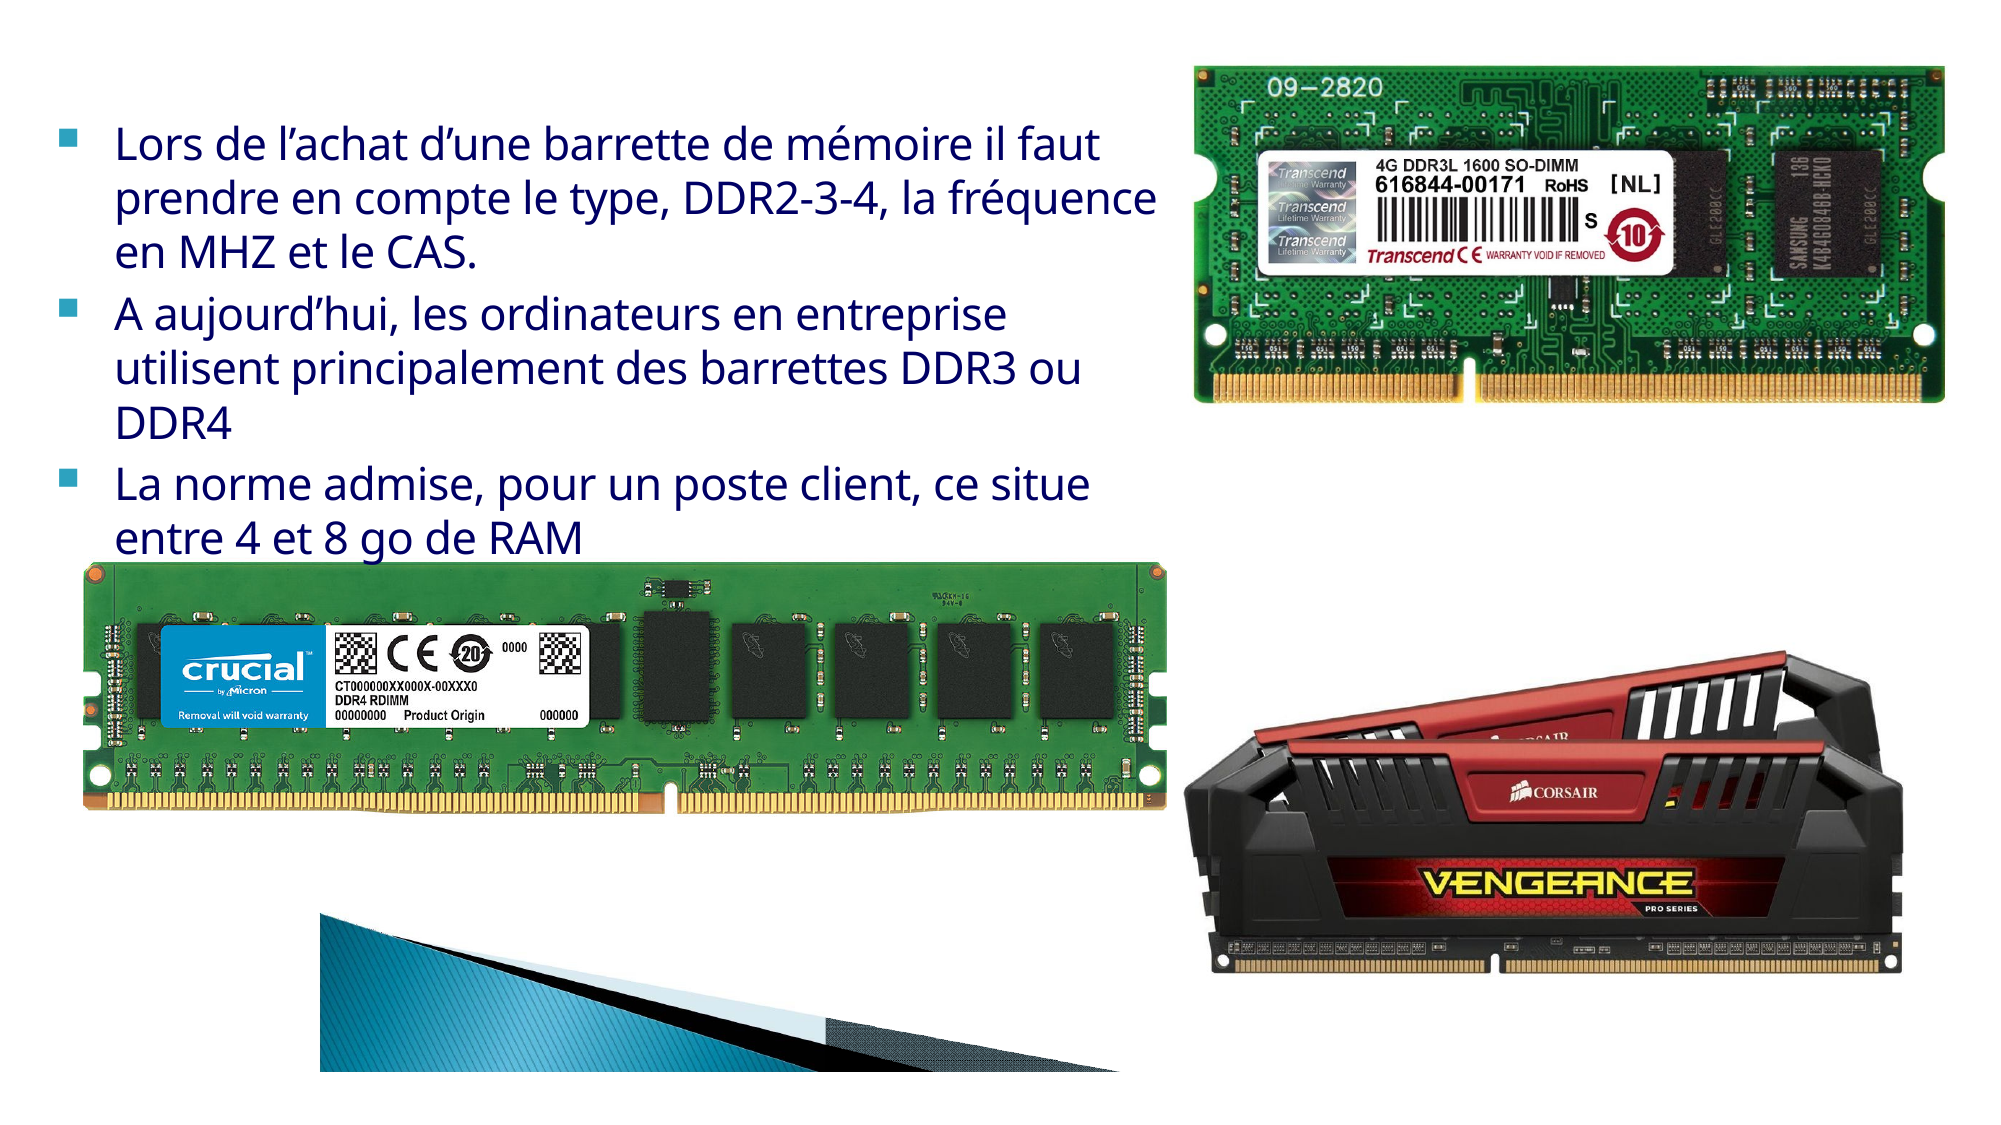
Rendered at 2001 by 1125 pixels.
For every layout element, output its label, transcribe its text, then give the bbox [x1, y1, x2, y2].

text_box Lors de l’achat d’une barrette de mémoire il faut prendre en compte le type, DDR2-3-4, la fréquence en MHZ et le CAS. A aujourd’hui, les ordinateurs en entreprise utilisent principalement des barrettes DDR3 ou DDR4 La norme admise, pour un poste client, ce situe entre 4 et 8 go de RAM [54, 107, 1136, 619]
picture [1183, 492, 1904, 1125]
picture [83, 10, 2000, 1125]
